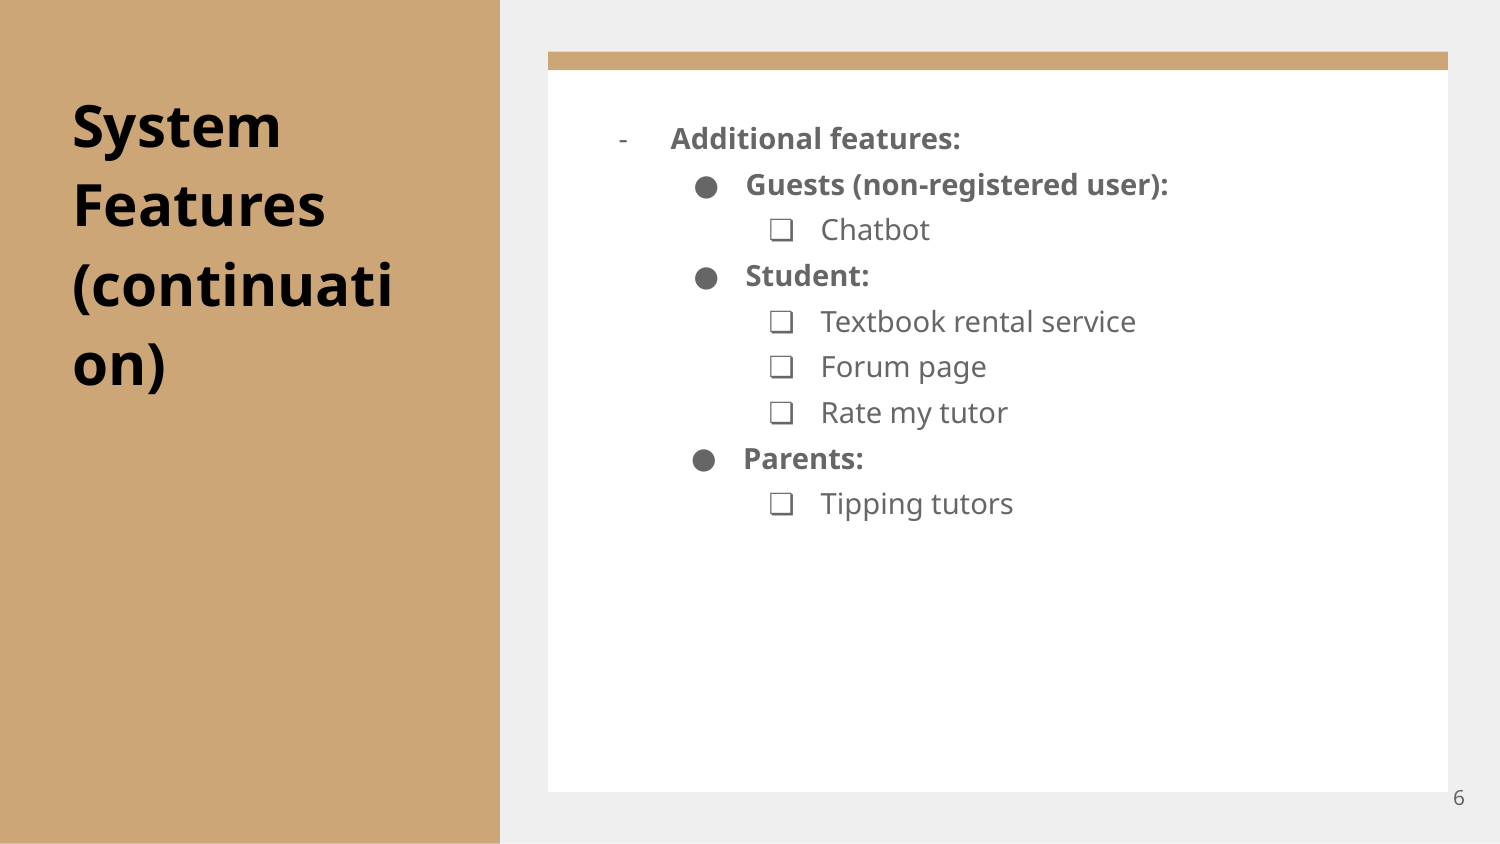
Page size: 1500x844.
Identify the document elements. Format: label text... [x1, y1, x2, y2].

title System Features (continuation) [57, 70, 443, 792]
slide_number ‹#› [1389, 764, 1480, 830]
list Additional features: Guests (non-registered user): Chatbot Student: Textbook rental service Forum page Rate my tutor Parents: Tipping tutors [580, 97, 1416, 756]
